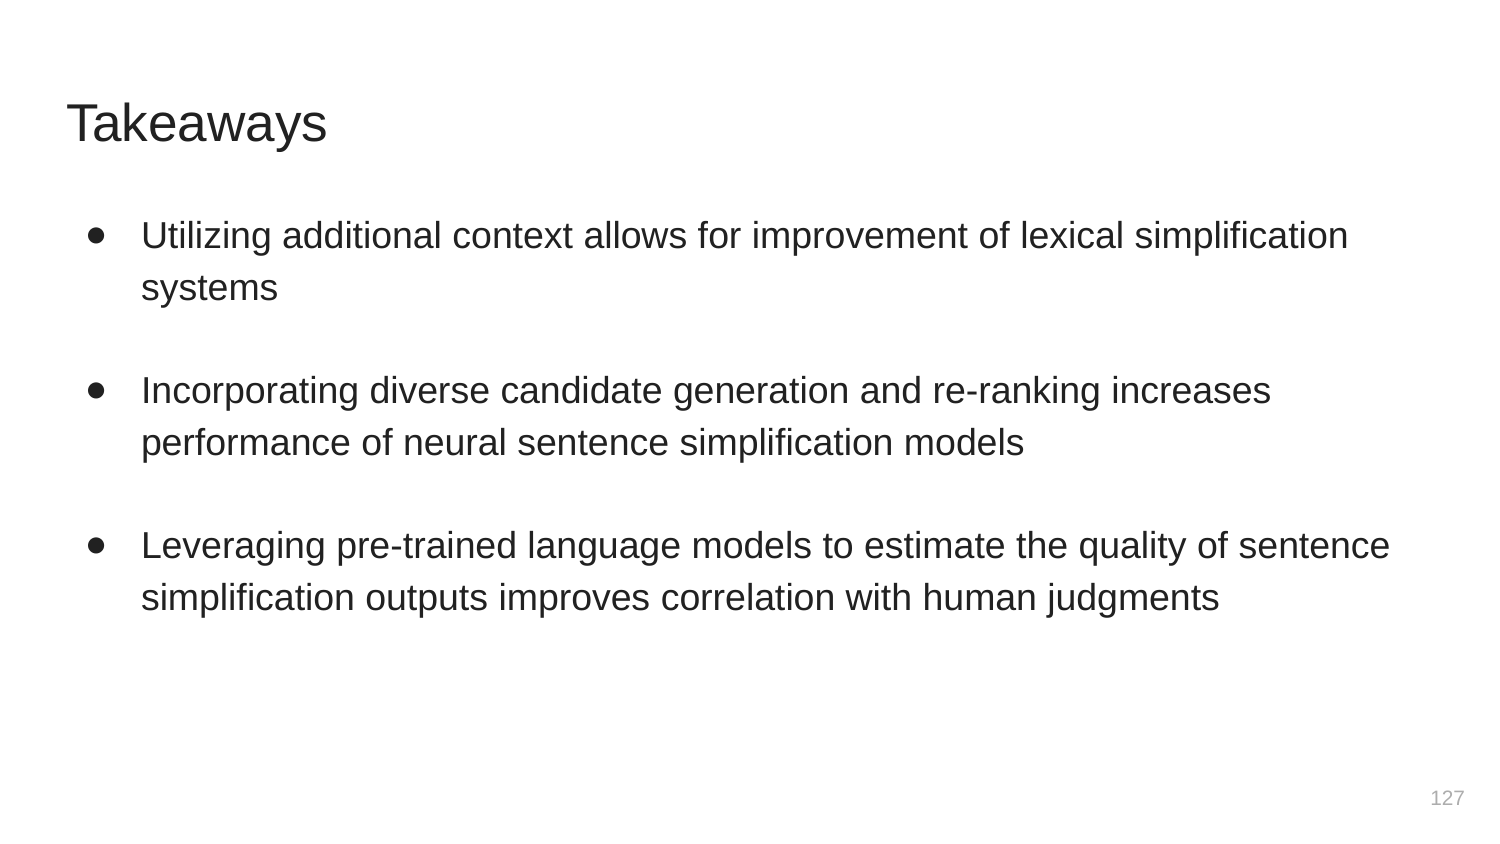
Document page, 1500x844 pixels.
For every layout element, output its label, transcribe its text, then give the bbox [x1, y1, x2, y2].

slide_number ‹#› [1389, 764, 1480, 830]
list Utilizing additional context allows for improvement of lexical simplification systems Incorporating diverse candidate generation and re-ranking increases performance of neural sentence simplification models Leveraging pre-trained language models to estimate the quality of sentence simplification outputs improves correlation with human judgments [51, 189, 1449, 806]
title Takeaways [51, 72, 1449, 167]
